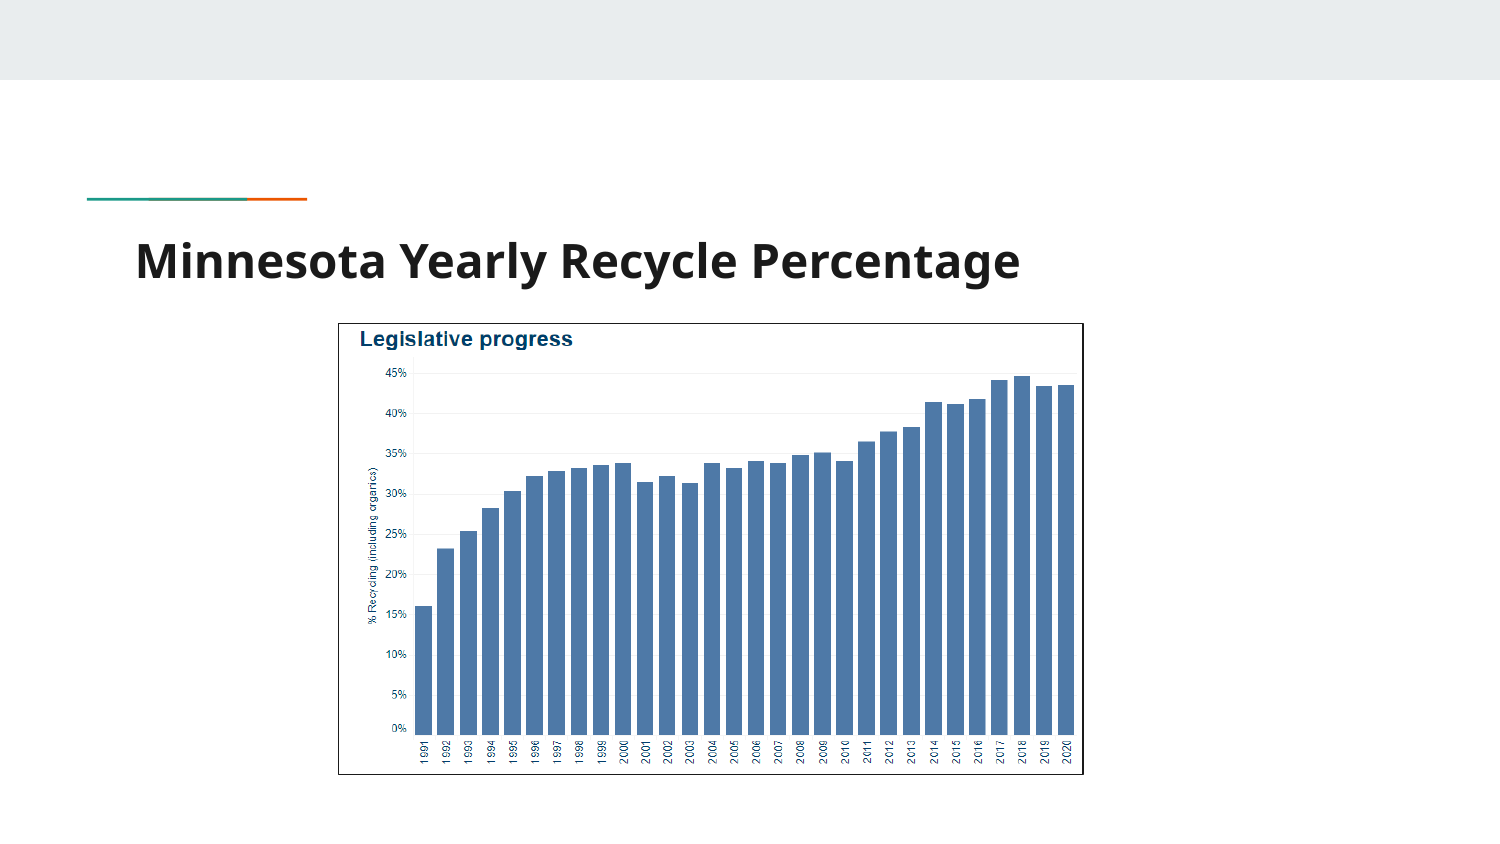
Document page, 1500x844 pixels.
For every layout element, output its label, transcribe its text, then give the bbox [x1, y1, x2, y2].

picture [338, 323, 1083, 775]
title Minnesota Yearly Recycle Percentage [119, 216, 1381, 305]
